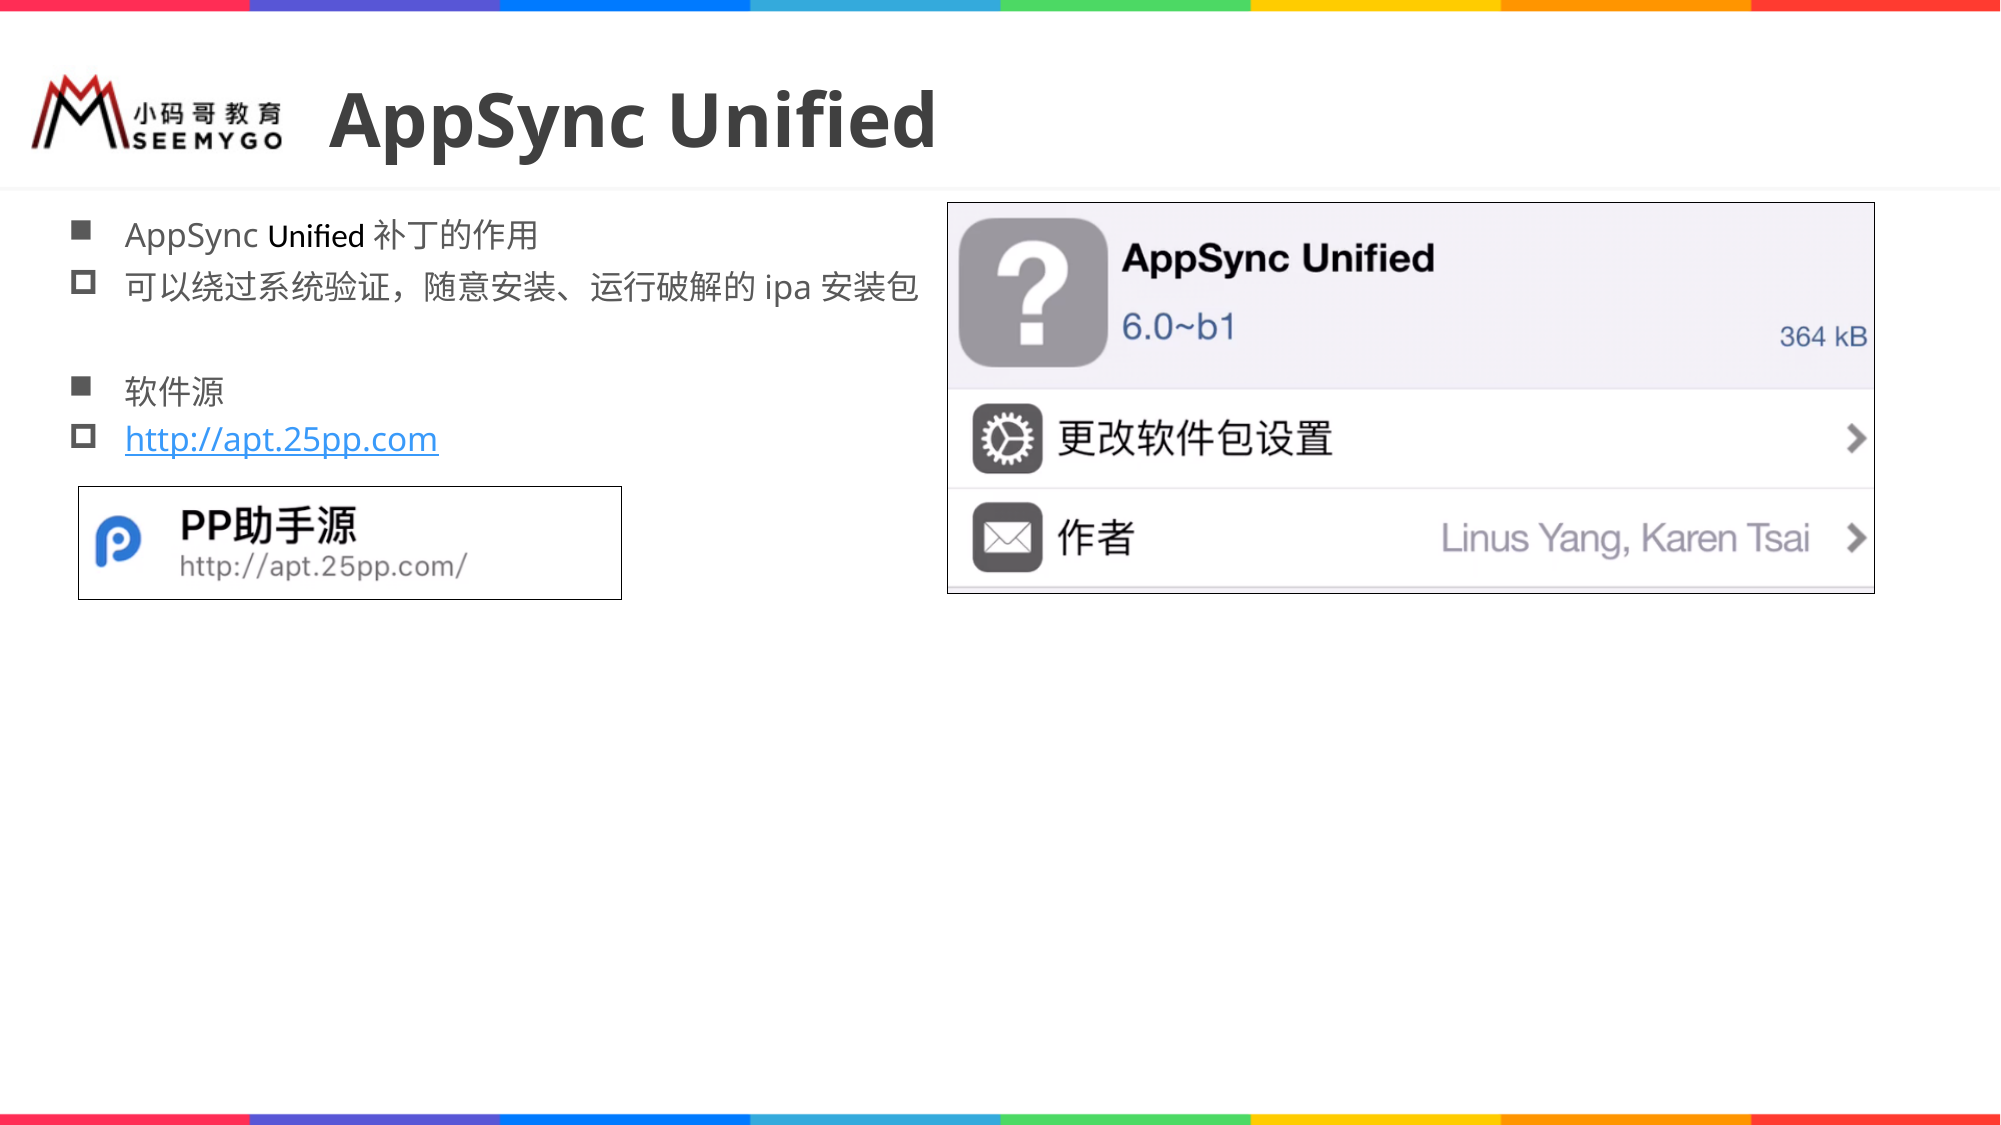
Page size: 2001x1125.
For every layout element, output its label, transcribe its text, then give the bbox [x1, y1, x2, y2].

picture [0, 0, 2001, 1125]
text_box AppSync Unified补丁的作用 可以绕过系统验证，随意安装、运行破解的ipa安装包 软件源 http://apt.25pp.com [53, 195, 1941, 474]
title AppSync Unified [314, 64, 1968, 182]
